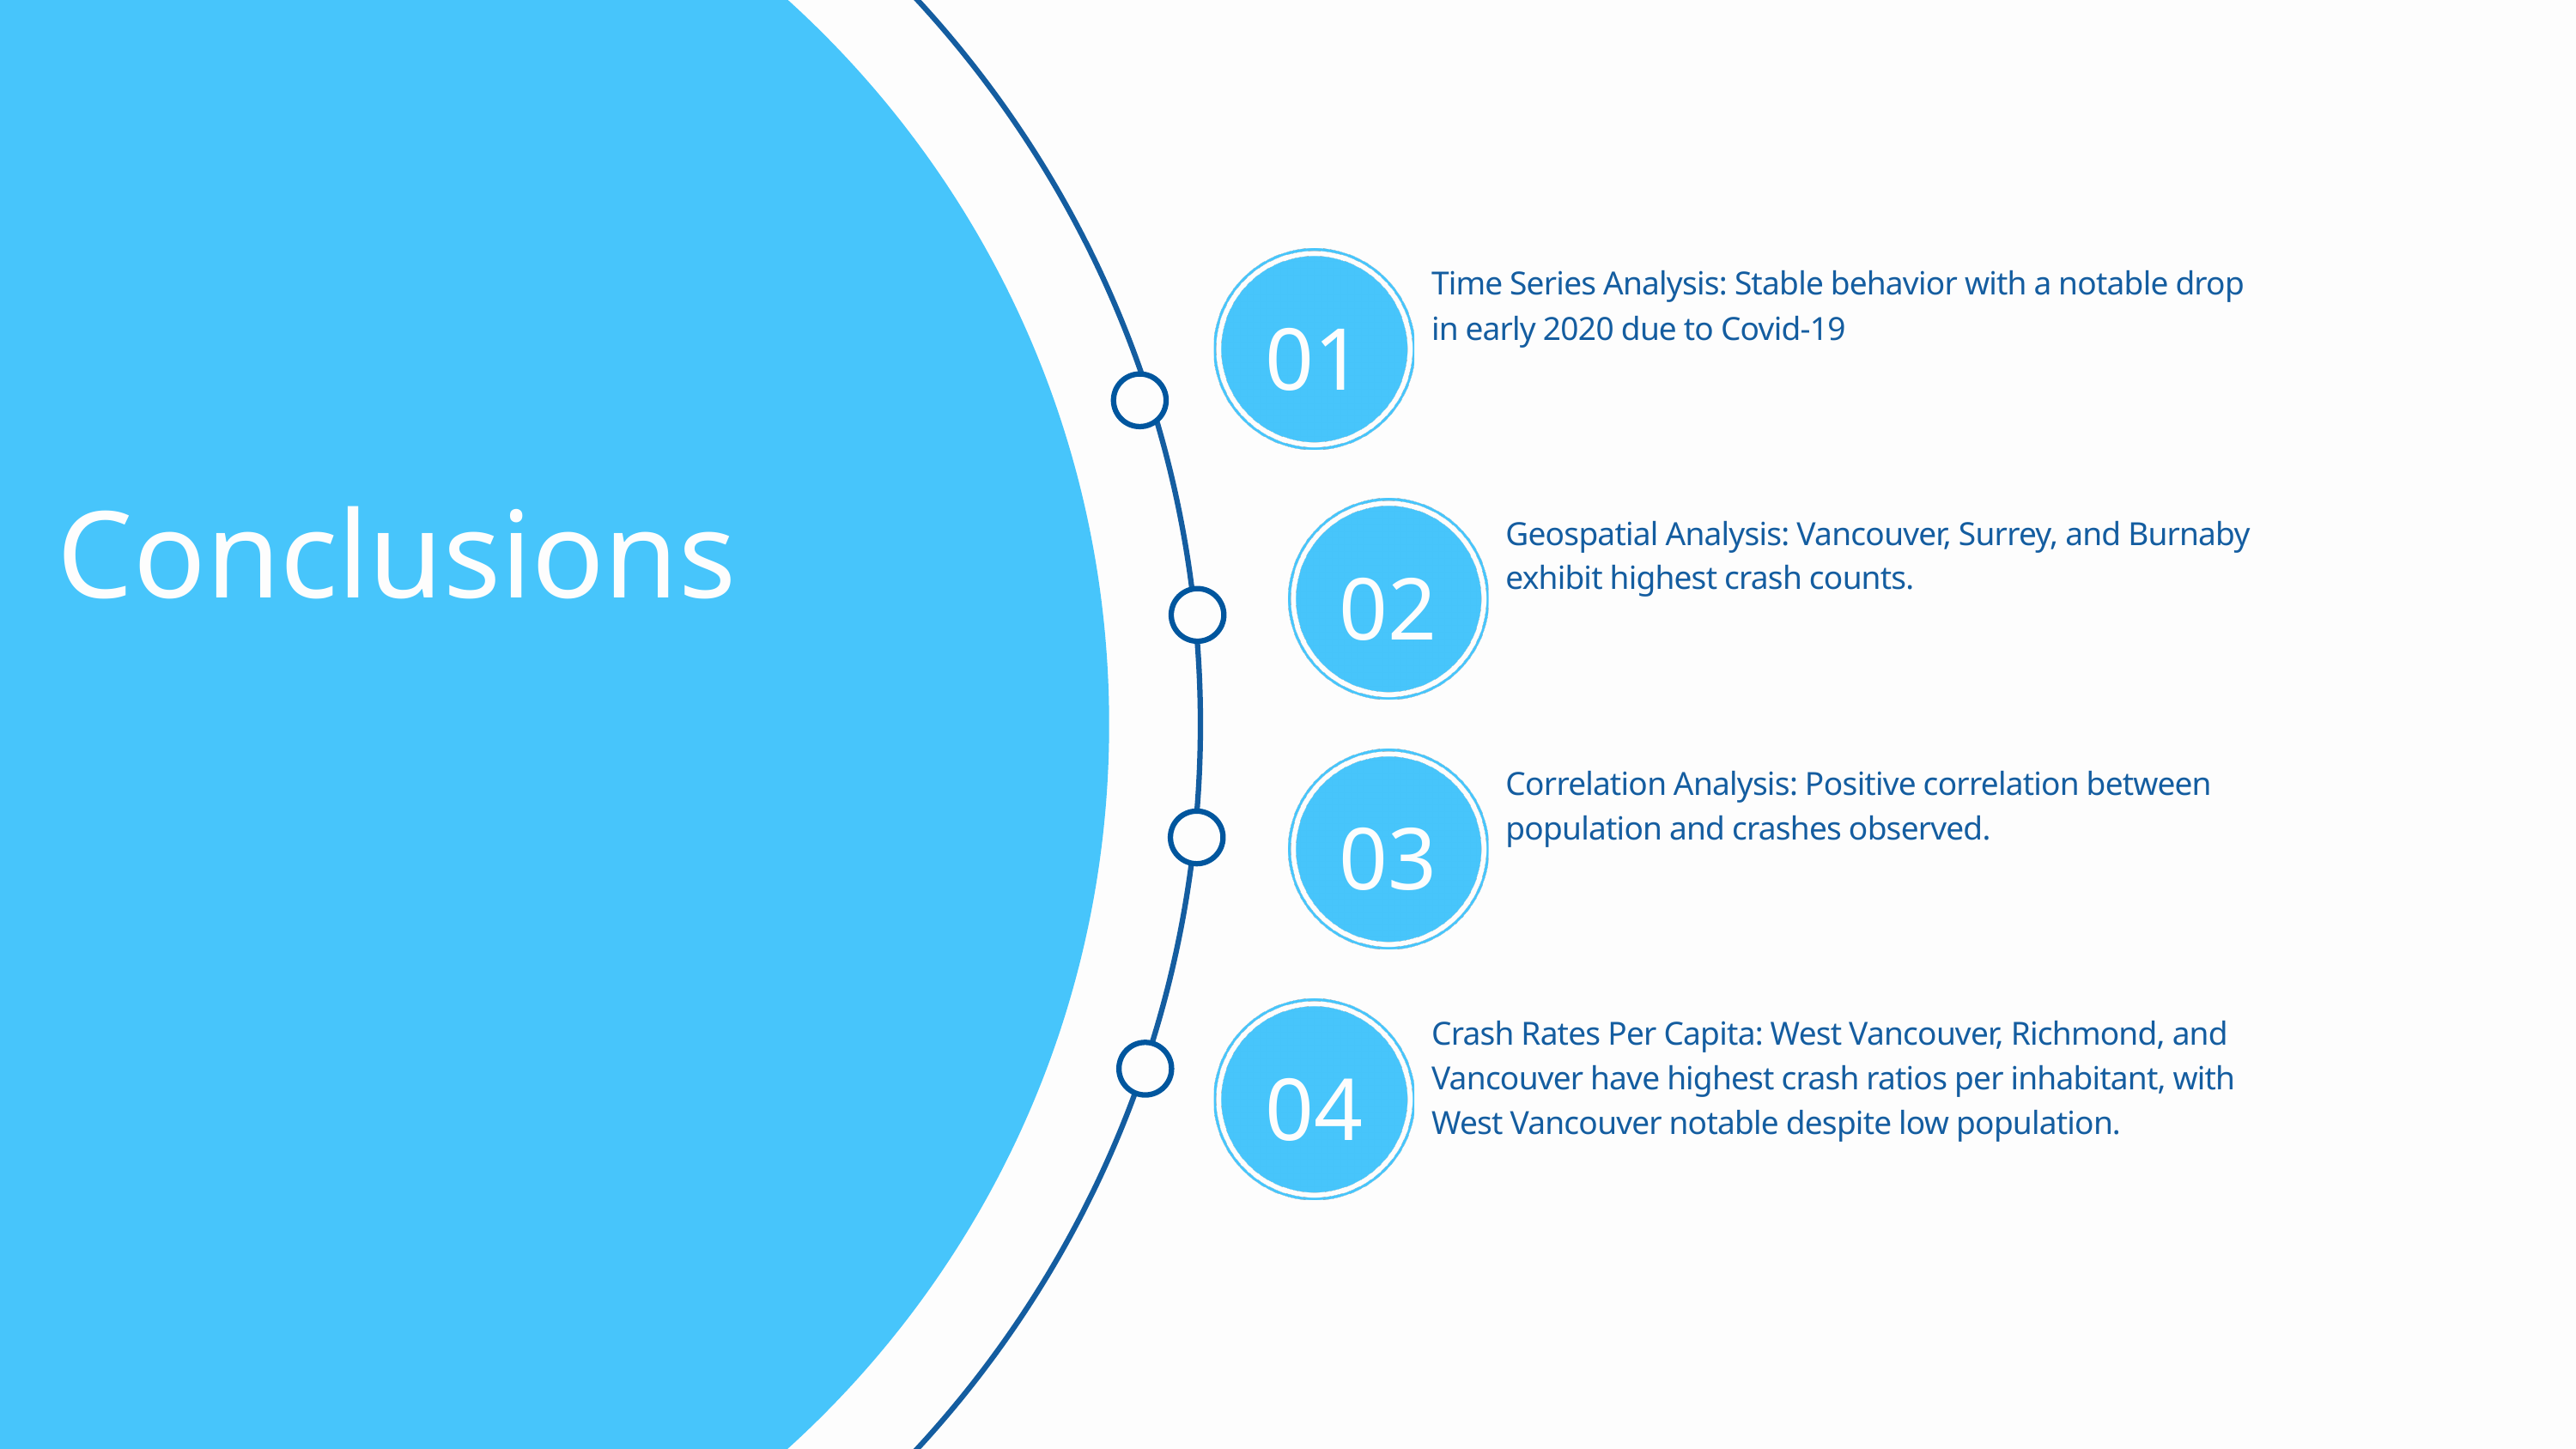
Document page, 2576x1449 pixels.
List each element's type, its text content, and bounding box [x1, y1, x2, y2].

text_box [1113, 373, 1167, 427]
text_box [1287, 498, 1489, 700]
text_box Time Series Analysis: Stable behavior with a notable drop in early 2020 due to Covid-19 [1431, 257, 2245, 347]
text_box 01 [1234, 287, 1394, 408]
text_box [0, 0, 1109, 1449]
text_box [1213, 998, 1415, 1200]
text_box [1287, 749, 1489, 949]
text_box 03 [1308, 787, 1468, 907]
text_box Correlation Analysis: Positive correlation between population and crashes observed. [1505, 756, 2318, 846]
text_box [1170, 810, 1224, 864]
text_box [1116, 0, 1201, 1449]
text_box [1118, 1042, 1172, 1095]
text_box Crash Rates Per Capita: West Vancouver, Richmond, and Vancouver have highest crash ratios per inhabitant, with West Vancouver notable despite low population. [1431, 1007, 2245, 1142]
text_box 02 [1308, 537, 1468, 658]
text_box 04 [1234, 1037, 1394, 1158]
text_box [1213, 248, 1415, 450]
text_box Geospatial Analysis: Vancouver, Surrey, and Burnaby exhibit highest crash counts. [1505, 506, 2318, 597]
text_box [1170, 588, 1224, 642]
